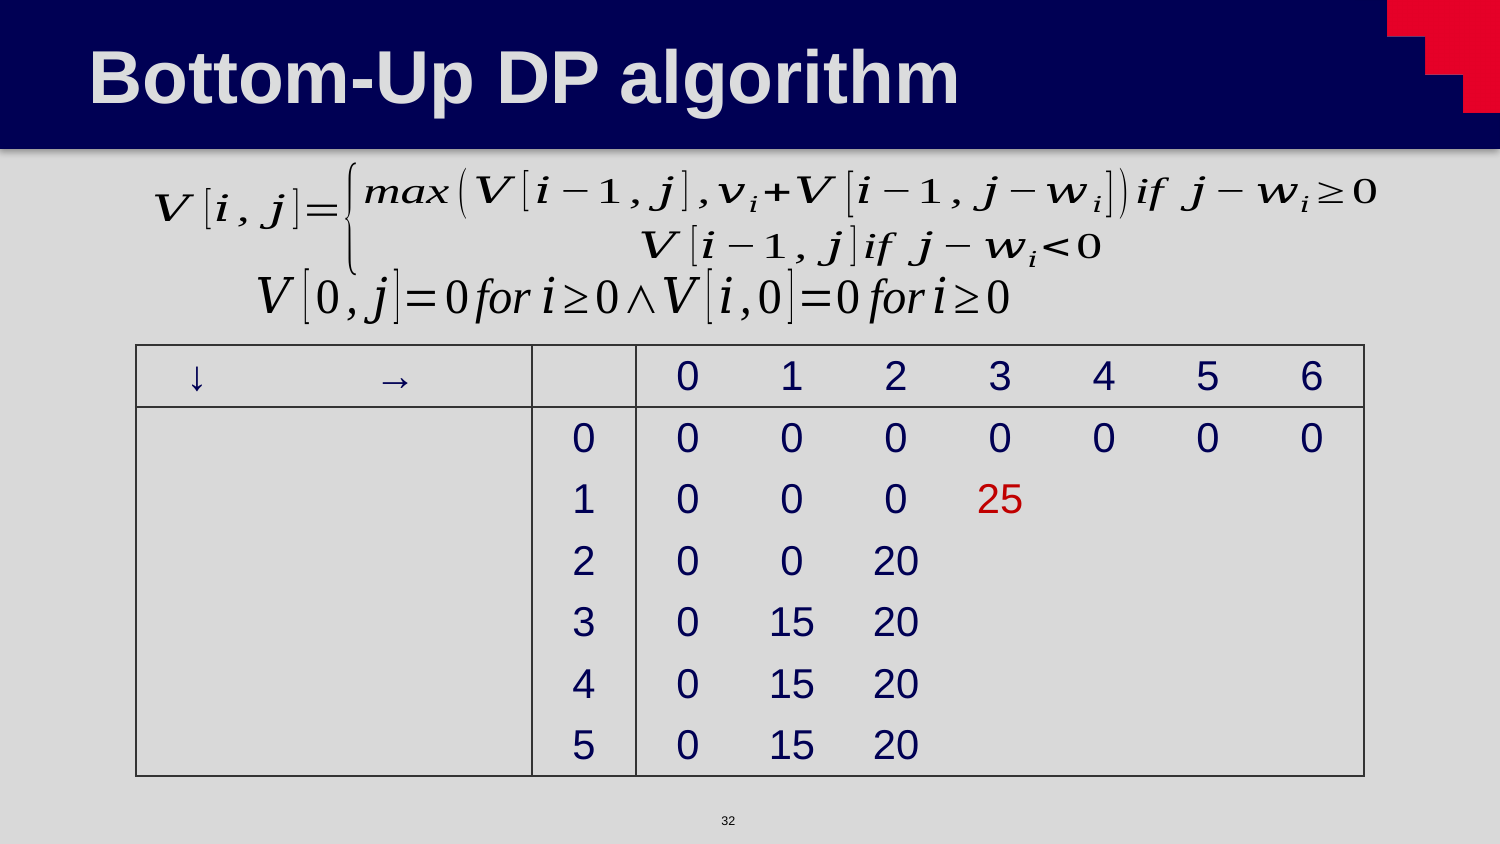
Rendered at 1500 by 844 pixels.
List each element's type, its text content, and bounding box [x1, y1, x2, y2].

title Bottom-Up DP algorithm [0, 0, 1356, 150]
picture [1387, 0, 1500, 113]
